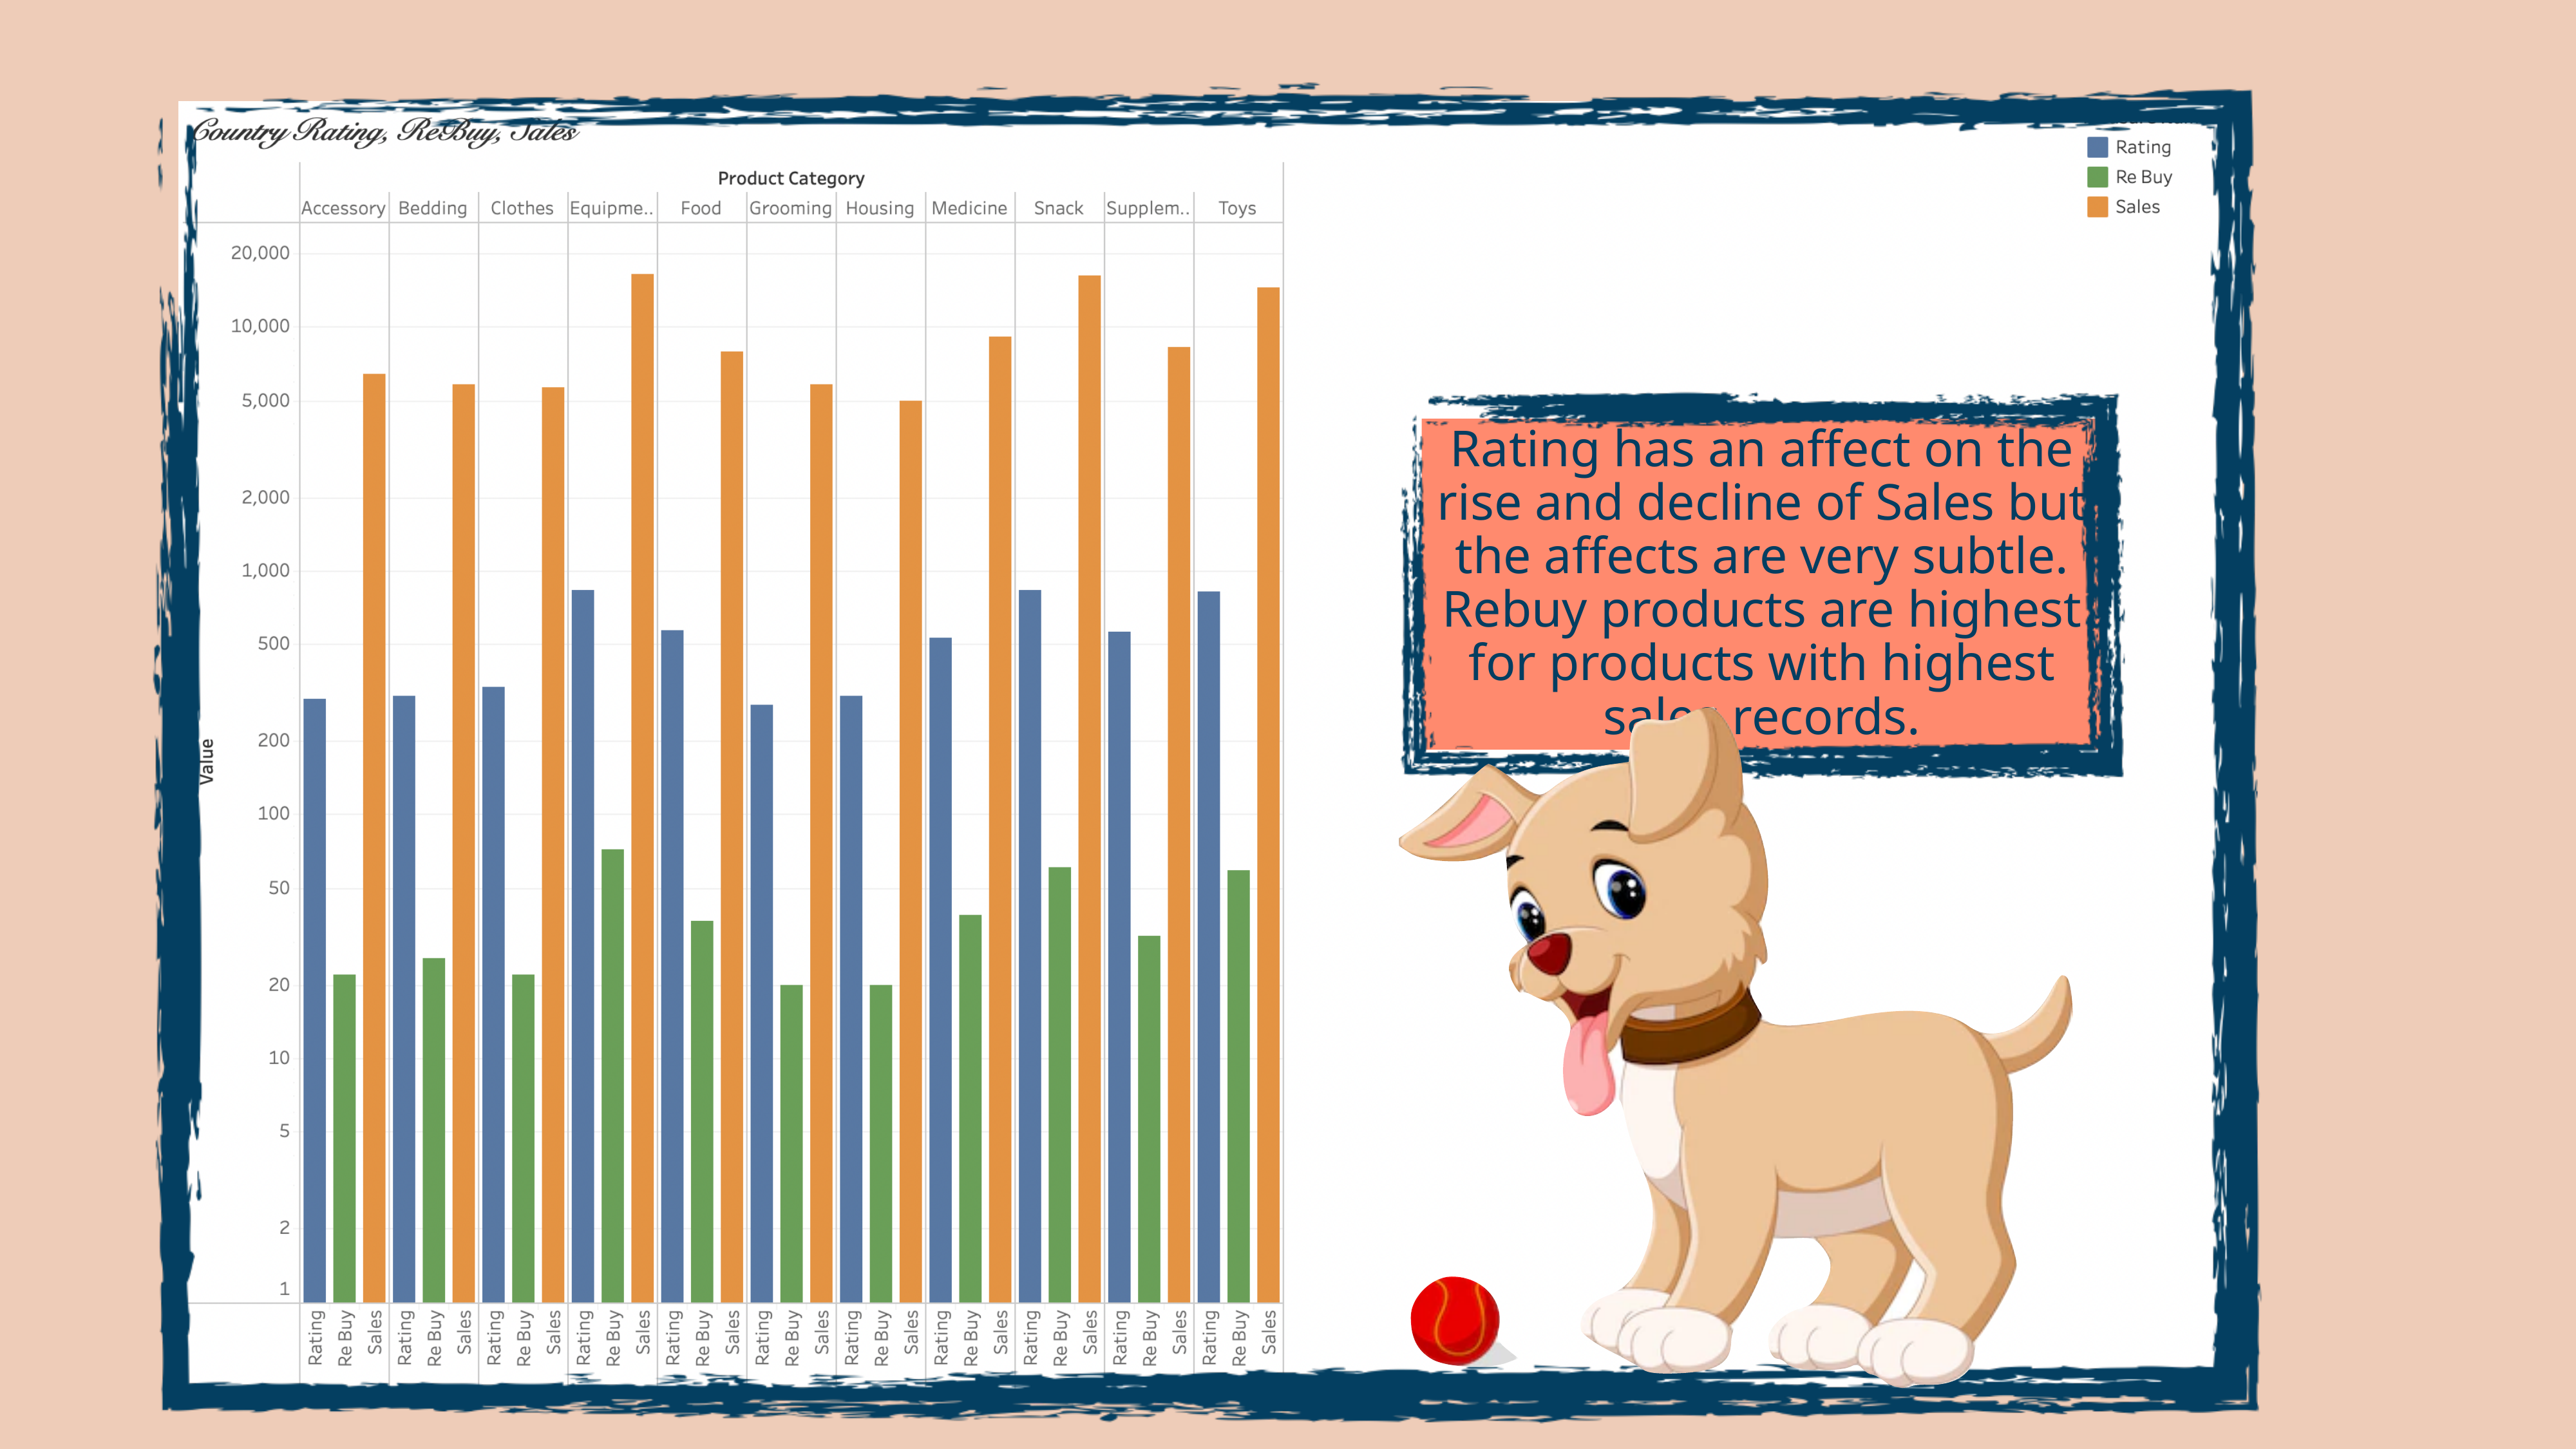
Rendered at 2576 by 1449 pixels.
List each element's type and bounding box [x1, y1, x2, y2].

picture [1399, 706, 2074, 1388]
text_box [1398, 387, 2126, 782]
text_box [147, 70, 2274, 1427]
